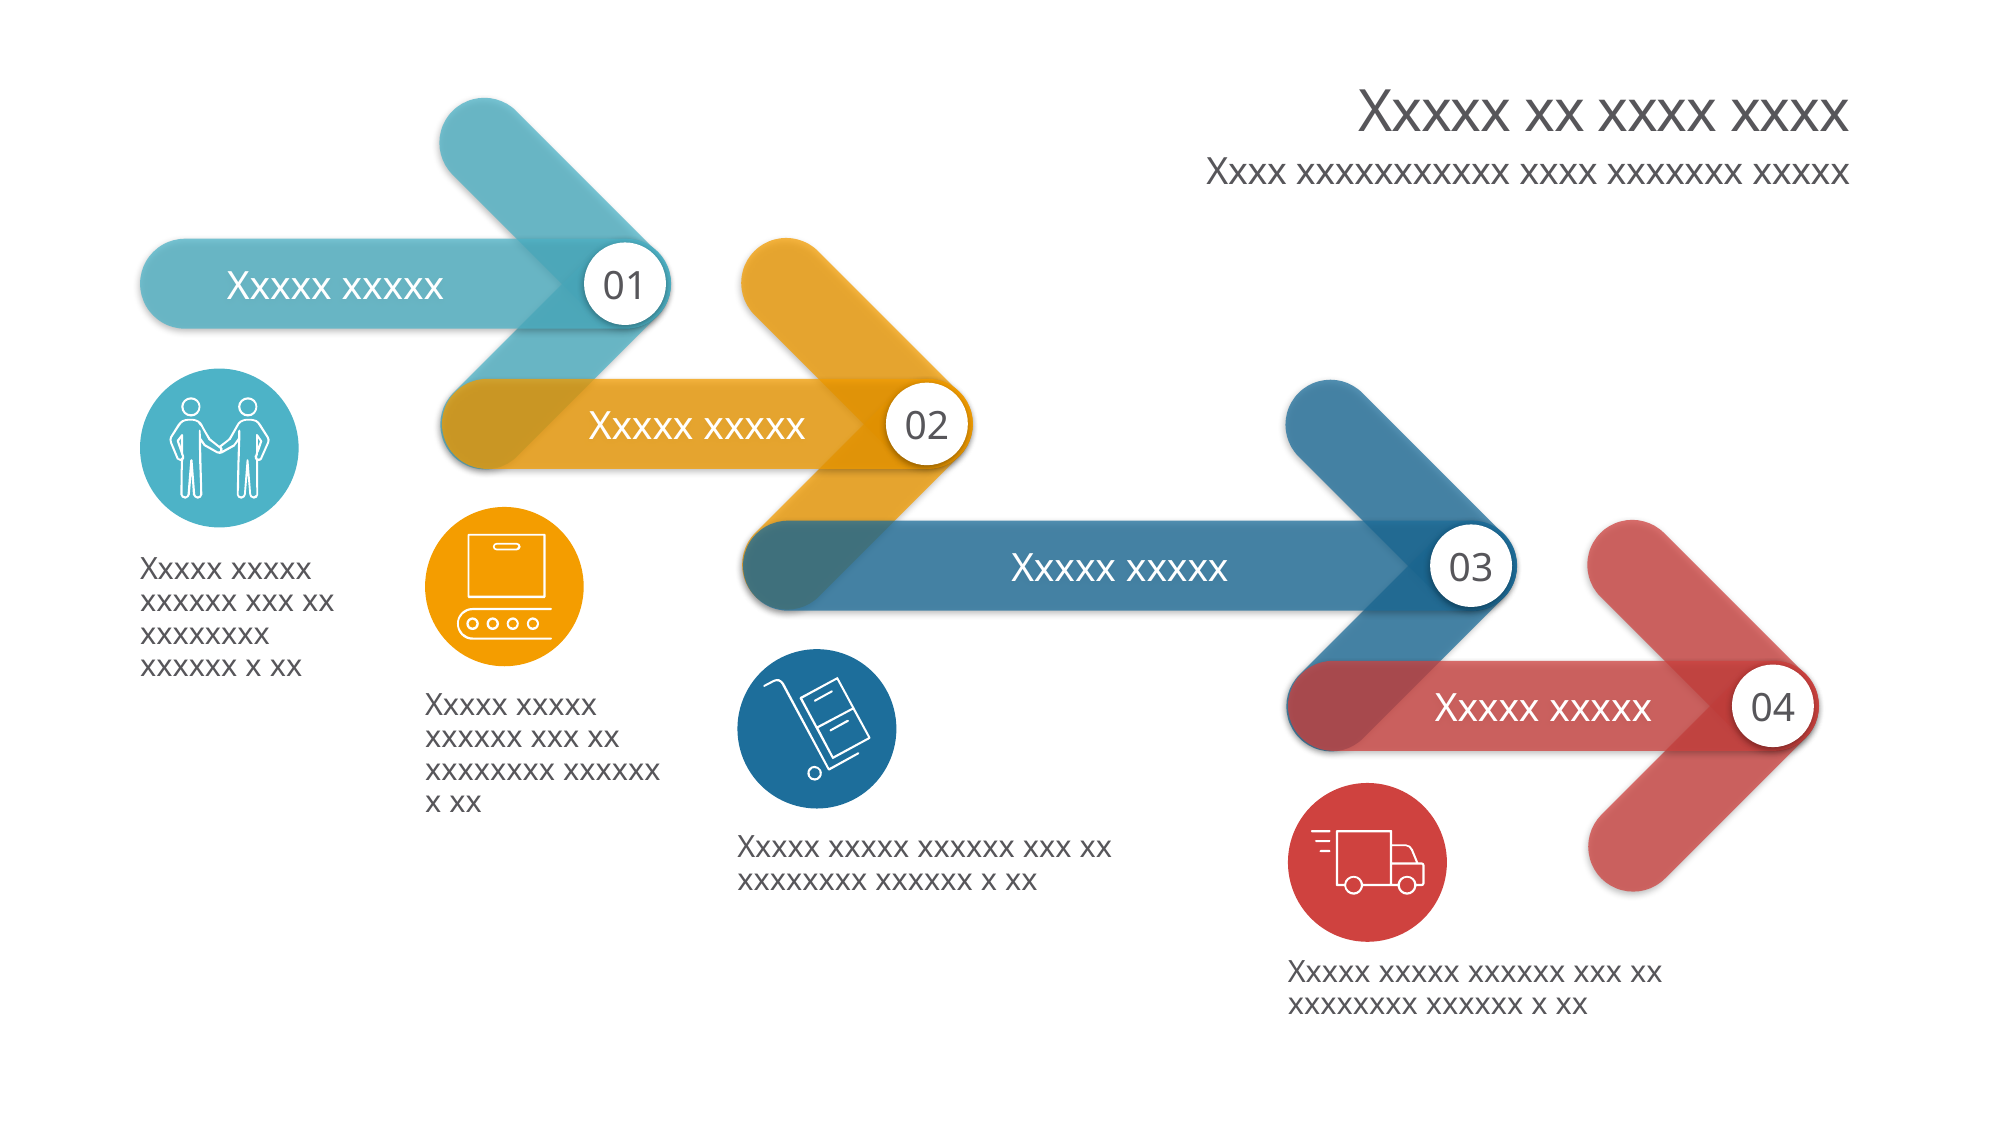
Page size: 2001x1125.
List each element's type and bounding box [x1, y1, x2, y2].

text_box [1287, 956, 1732, 1022]
title [150, 45, 1850, 153]
text_box [425, 689, 673, 820]
text_box [140, 553, 375, 684]
list [701, 153, 1850, 220]
text_box [737, 831, 1192, 897]
text_box [139, 68, 1849, 943]
